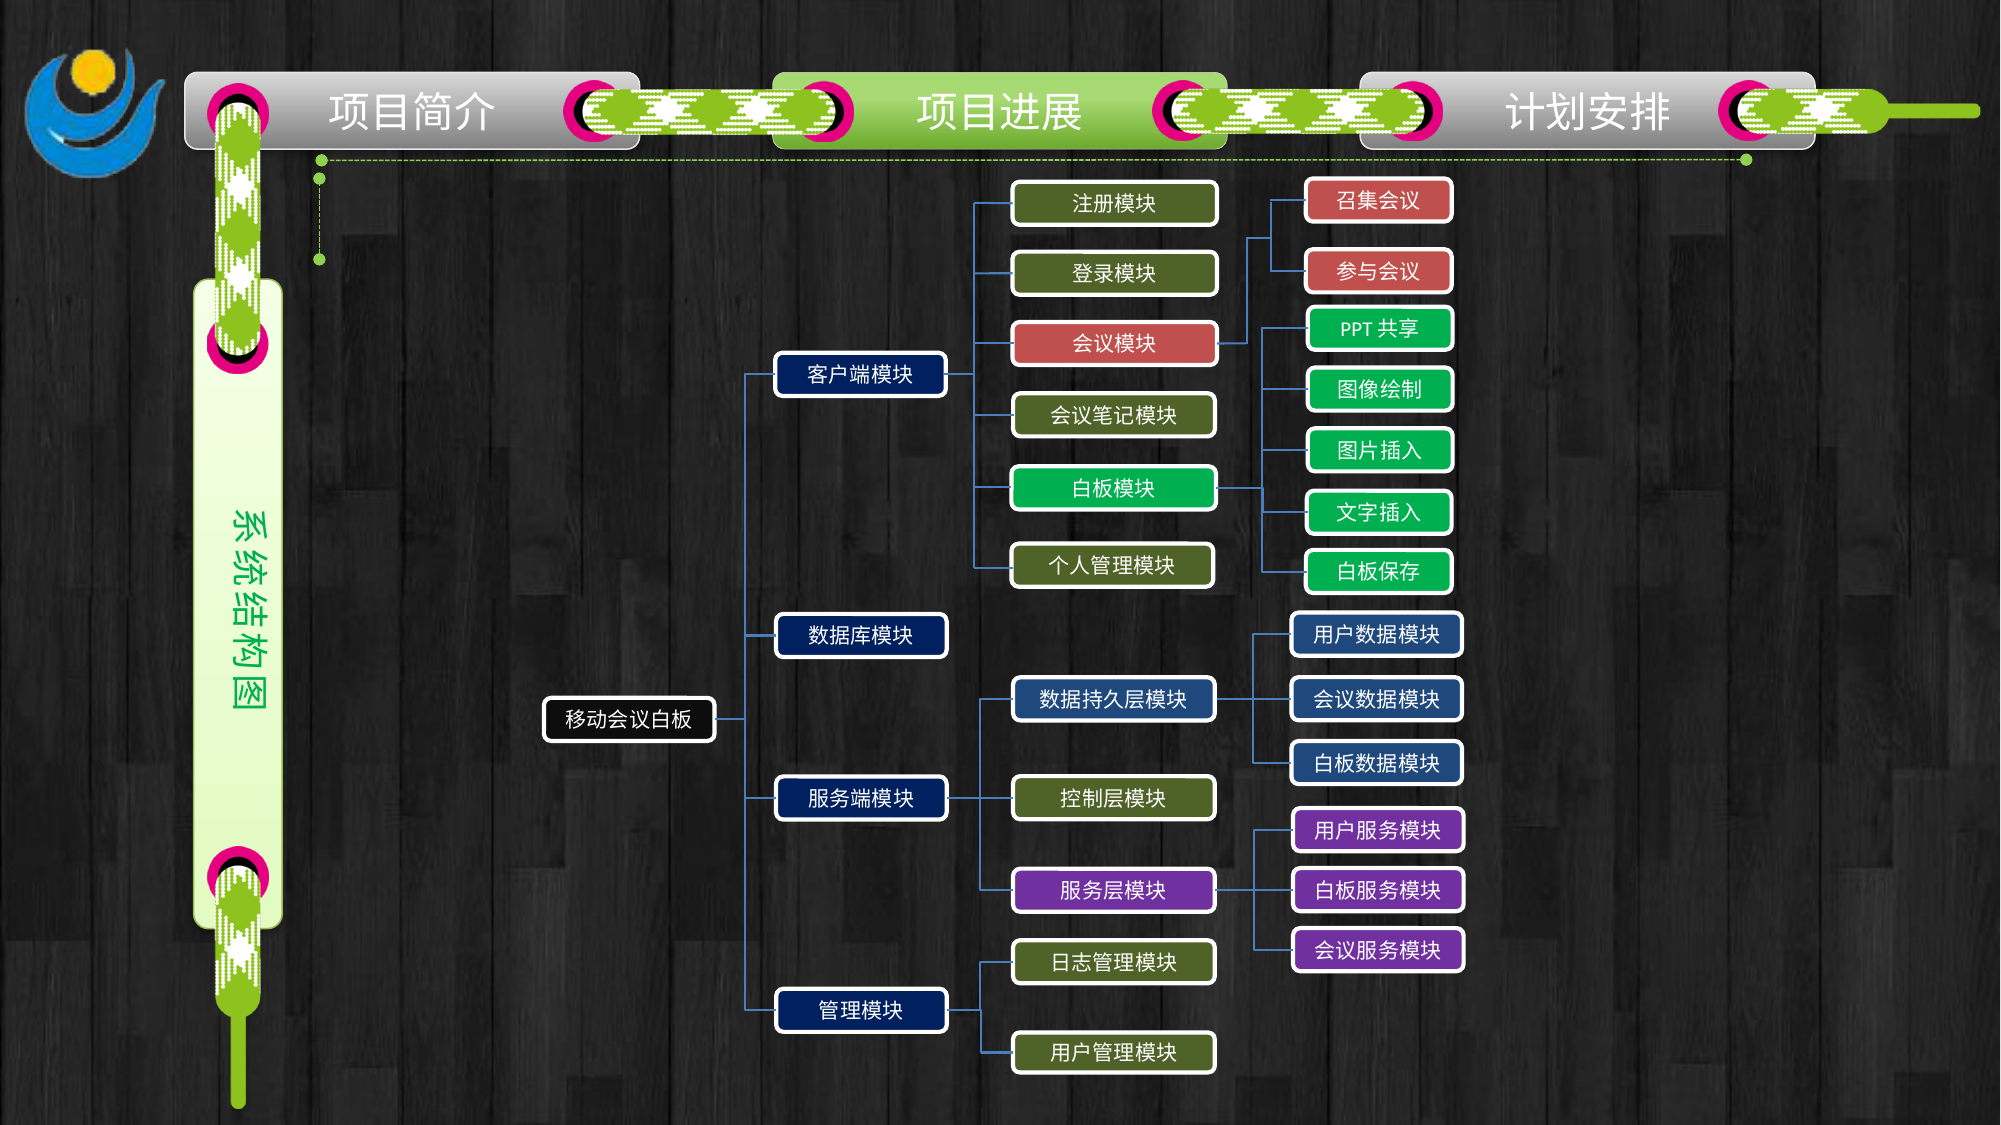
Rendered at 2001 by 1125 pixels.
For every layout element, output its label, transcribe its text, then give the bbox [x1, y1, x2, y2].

text_box 系统结构图 [205, 373, 282, 847]
picture [0, 0, 2001, 1125]
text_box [543, 178, 1464, 1073]
